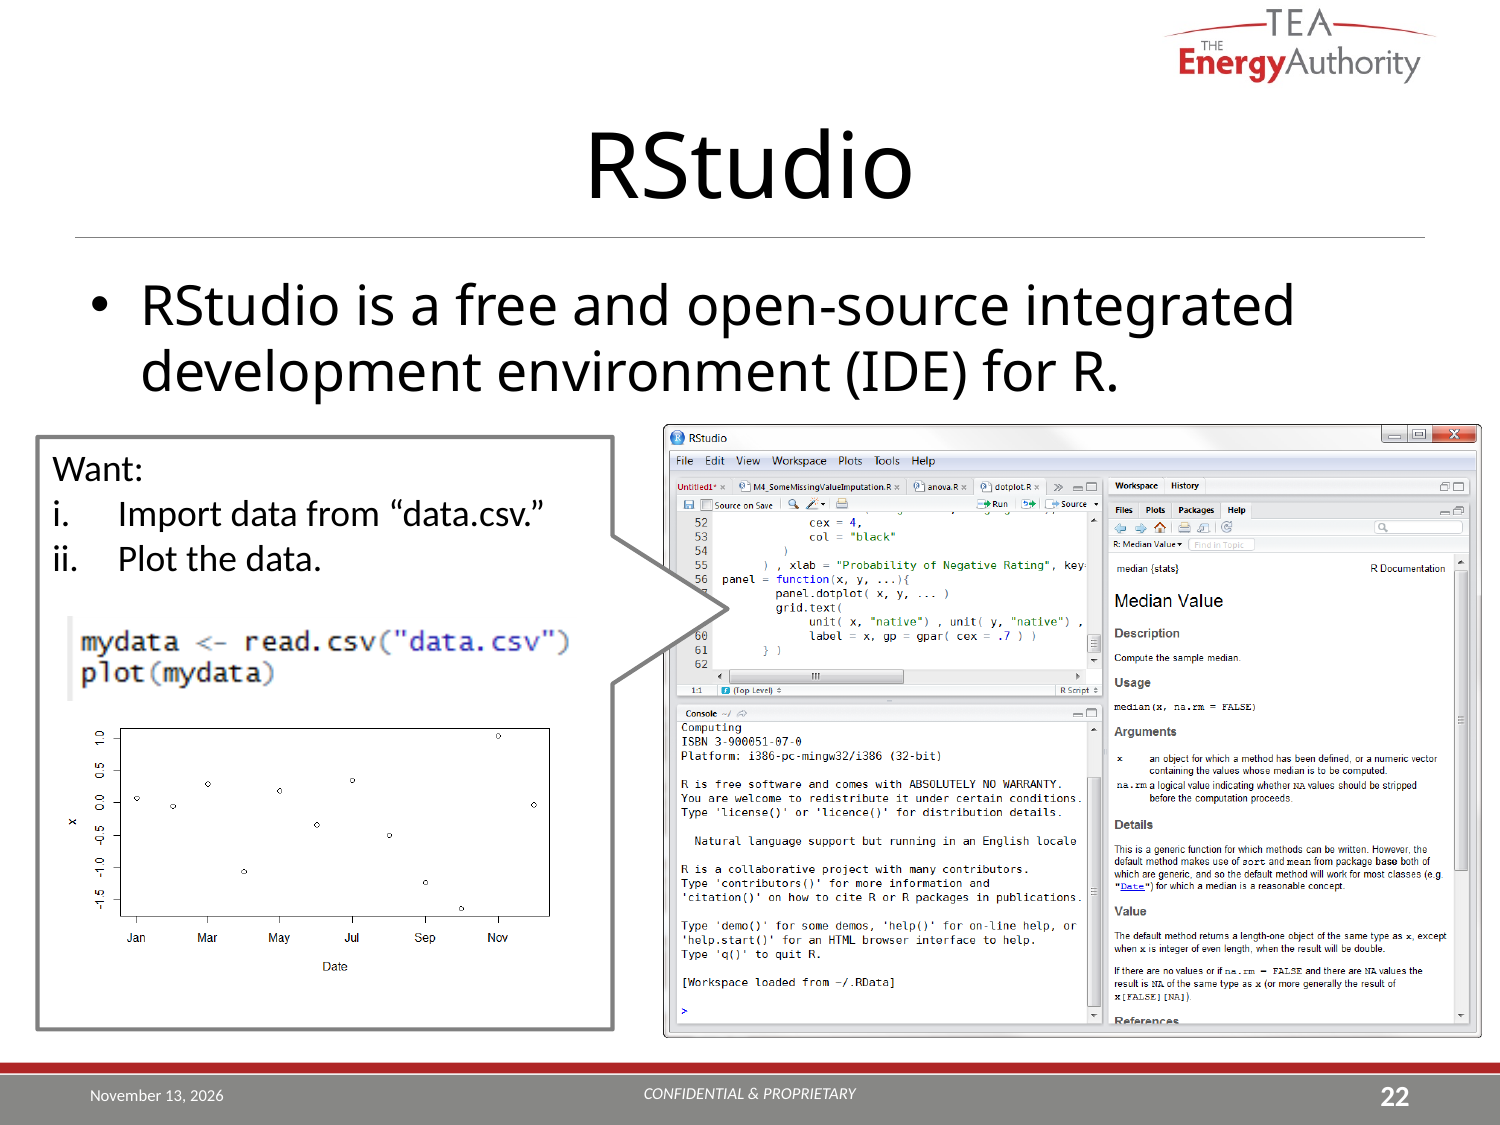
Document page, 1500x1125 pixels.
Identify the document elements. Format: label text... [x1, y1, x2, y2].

title RStudio [75, 90, 1425, 233]
slide_number 22 [1074, 1065, 1425, 1125]
picture [67, 616, 577, 701]
footer CONFIDENTIAL & PROPRIETARY [512, 1062, 988, 1123]
picture [62, 712, 580, 988]
text_box Want: Import data from “data.csv.” Plot the data. [35, 434, 658, 1032]
list RStudio is a free and open-source integrated development environment (IDE) for R. [75, 262, 1425, 413]
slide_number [75, 1065, 425, 1125]
picture [1162, 0, 1438, 92]
picture [663, 424, 1482, 1039]
